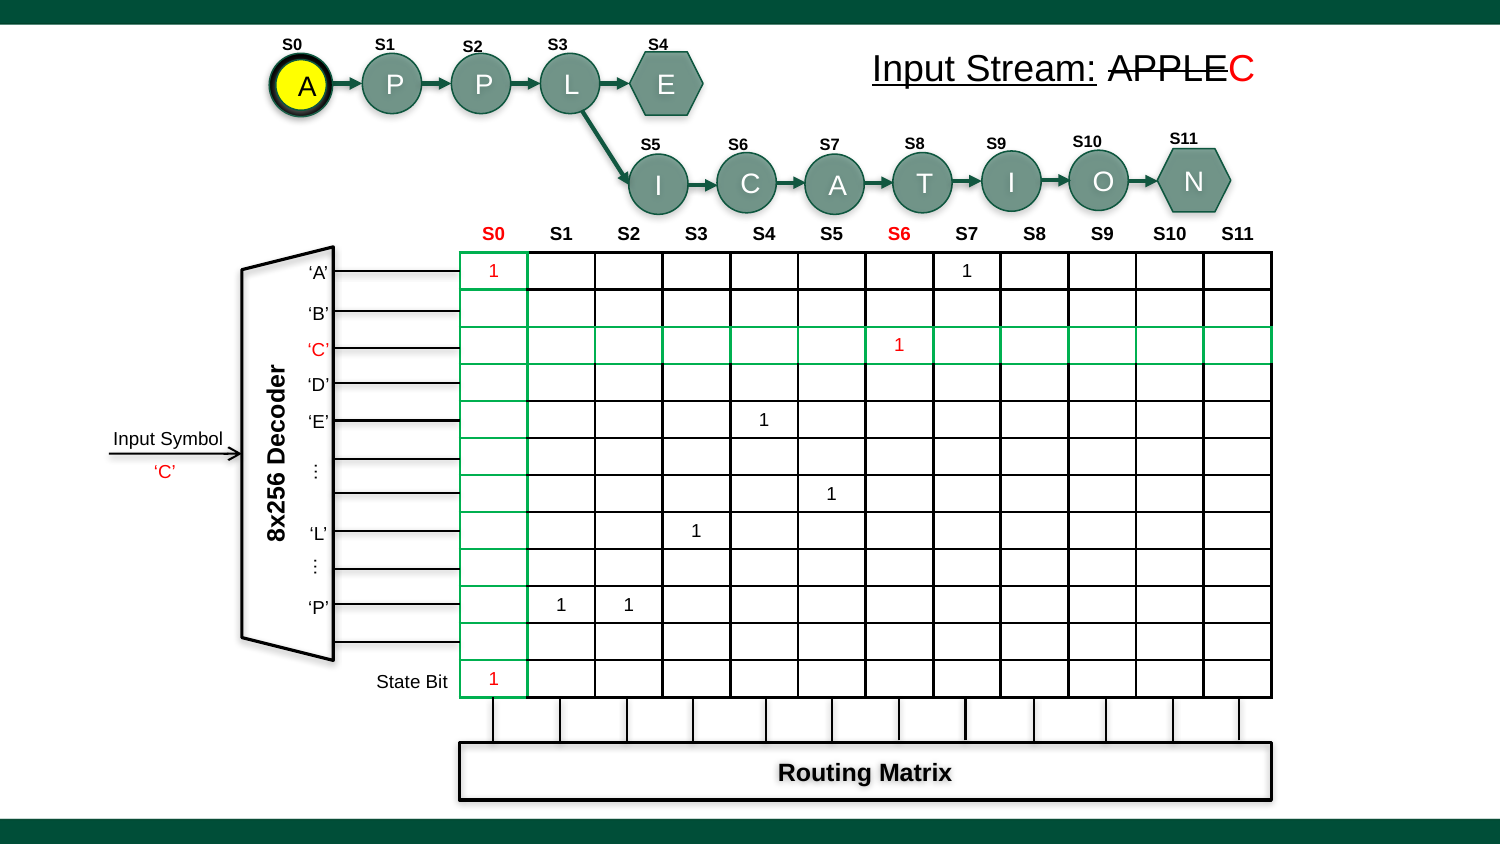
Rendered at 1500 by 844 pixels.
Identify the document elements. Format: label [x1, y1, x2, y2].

table_cell [596, 439, 661, 474]
table_cell [935, 513, 999, 548]
table_cell [1070, 254, 1135, 288]
table_cell [1002, 587, 1067, 622]
table_cell [935, 476, 999, 511]
table_cell [529, 291, 594, 326]
table_cell [1205, 550, 1270, 585]
table_cell [867, 439, 932, 474]
table_cell [1002, 365, 1067, 400]
table_cell [1070, 328, 1135, 363]
table_cell [664, 402, 729, 437]
table_cell [732, 439, 797, 474]
table_cell [461, 328, 526, 363]
table_cell [529, 254, 594, 288]
table_cell [867, 476, 932, 511]
table_cell [732, 550, 797, 585]
table_cell [799, 254, 864, 288]
table_cell [461, 513, 526, 548]
table_cell [1137, 476, 1202, 511]
table_cell [732, 291, 797, 326]
table_cell [596, 254, 661, 288]
table_cell [664, 661, 729, 696]
table_cell [867, 550, 932, 585]
table_cell [732, 661, 797, 696]
table_cell [1002, 328, 1067, 363]
table_cell [935, 291, 999, 326]
table_cell [1137, 439, 1202, 474]
table_cell [596, 402, 661, 437]
table_cell [799, 513, 864, 548]
table_cell [664, 439, 729, 474]
table_cell [1137, 291, 1202, 326]
table_cell [529, 513, 594, 548]
table_cell [596, 476, 661, 511]
table_cell [1205, 254, 1270, 288]
table_header [460, 216, 1271, 251]
table_cell [1002, 402, 1067, 437]
table_cell [1070, 476, 1135, 511]
table_cell [799, 587, 864, 622]
table_cell [867, 661, 932, 696]
table_cell [461, 291, 526, 326]
table_cell [1205, 661, 1270, 696]
table_cell [1070, 439, 1135, 474]
table_cell [1070, 365, 1135, 400]
table_cell [461, 661, 526, 696]
table_cell [664, 365, 729, 400]
table_cell [935, 587, 999, 622]
table_cell [664, 291, 729, 326]
table_cell [461, 365, 526, 400]
table_cell [1070, 513, 1135, 548]
table_cell [867, 624, 932, 659]
table_cell [799, 550, 864, 585]
table_cell [664, 624, 729, 659]
table_cell [529, 365, 594, 400]
table_cell [596, 365, 661, 400]
table_cell [596, 291, 661, 326]
table_cell [461, 439, 526, 474]
table_cell [529, 439, 594, 474]
table_cell [1205, 587, 1270, 622]
table_cell [799, 365, 864, 400]
table_cell [1137, 365, 1202, 400]
table_cell [1205, 439, 1270, 474]
table_cell [935, 254, 999, 288]
table_cell [1137, 550, 1202, 585]
table_cell [1002, 291, 1067, 326]
text_box [361, 662, 463, 700]
table_cell [596, 661, 661, 696]
table_cell [1070, 291, 1135, 326]
table_cell [1002, 476, 1067, 511]
text_box [459, 695, 1272, 801]
table_cell [529, 476, 594, 511]
table_cell [1205, 365, 1270, 400]
table_cell [867, 513, 932, 548]
table_cell [1137, 402, 1202, 437]
table_cell [732, 254, 797, 288]
table_cell [1137, 587, 1202, 622]
table_cell [1070, 550, 1135, 585]
table_cell [935, 550, 999, 585]
table_cell [732, 513, 797, 548]
table_cell [799, 439, 864, 474]
table_cell [664, 587, 729, 622]
table_cell [461, 624, 526, 659]
table_cell [1137, 328, 1202, 363]
table_cell [1205, 328, 1270, 363]
table_cell [596, 624, 661, 659]
table_cell [529, 661, 594, 696]
table_cell [664, 476, 729, 511]
table_cell [1137, 624, 1202, 659]
table_cell [529, 624, 594, 659]
table_cell [1002, 254, 1067, 288]
table_cell [664, 254, 729, 288]
table_cell [1070, 624, 1135, 659]
table_cell [867, 365, 932, 400]
table_cell [1205, 402, 1270, 437]
table_cell [1205, 624, 1270, 659]
table_cell [664, 328, 729, 363]
table_cell [799, 402, 864, 437]
table_cell [529, 550, 594, 585]
table_cell [799, 328, 864, 363]
table_cell [732, 624, 797, 659]
table_cell [1205, 513, 1270, 548]
table_cell [664, 550, 729, 585]
table_cell [461, 476, 526, 511]
table_cell [935, 328, 999, 363]
picture [0, 0, 1500, 844]
table_cell [1002, 624, 1067, 659]
table_cell [461, 587, 526, 622]
table_cell [732, 402, 797, 437]
table_cell [935, 624, 999, 659]
table_cell [664, 513, 729, 548]
table_cell [935, 365, 999, 400]
table_cell [935, 661, 999, 696]
table_cell [1205, 476, 1270, 511]
table_cell [935, 402, 999, 437]
text_box [98, 246, 461, 662]
table_cell [1002, 513, 1067, 548]
table_cell [1070, 661, 1135, 696]
table_cell [461, 402, 526, 437]
table_cell [1002, 661, 1067, 696]
table_cell [1070, 587, 1135, 622]
table_cell [596, 587, 661, 622]
table_cell [1002, 550, 1067, 585]
table_cell [867, 587, 932, 622]
table_cell [1070, 402, 1135, 437]
table_cell [867, 254, 932, 288]
table_cell [461, 254, 526, 288]
text_box [260, 26, 1271, 215]
table_cell [799, 624, 864, 659]
table_cell [799, 661, 864, 696]
table_cell [799, 291, 864, 326]
table_cell [732, 365, 797, 400]
table_cell [799, 476, 864, 511]
table_cell [529, 328, 594, 363]
table_cell [867, 291, 932, 326]
table_cell [461, 550, 526, 585]
table_cell [732, 328, 797, 363]
table_cell [529, 402, 594, 437]
table_cell [1137, 661, 1202, 696]
table_cell [867, 402, 932, 437]
table_cell [732, 476, 797, 511]
table_cell [596, 513, 661, 548]
table_cell [935, 439, 999, 474]
table_cell [1137, 513, 1202, 548]
table_cell [867, 328, 932, 363]
table_cell [529, 587, 594, 622]
table_cell [596, 550, 661, 585]
table_cell [1137, 254, 1202, 288]
table_cell [1205, 291, 1270, 326]
table_cell [732, 587, 797, 622]
table_cell [1002, 439, 1067, 474]
table_cell [596, 328, 661, 363]
